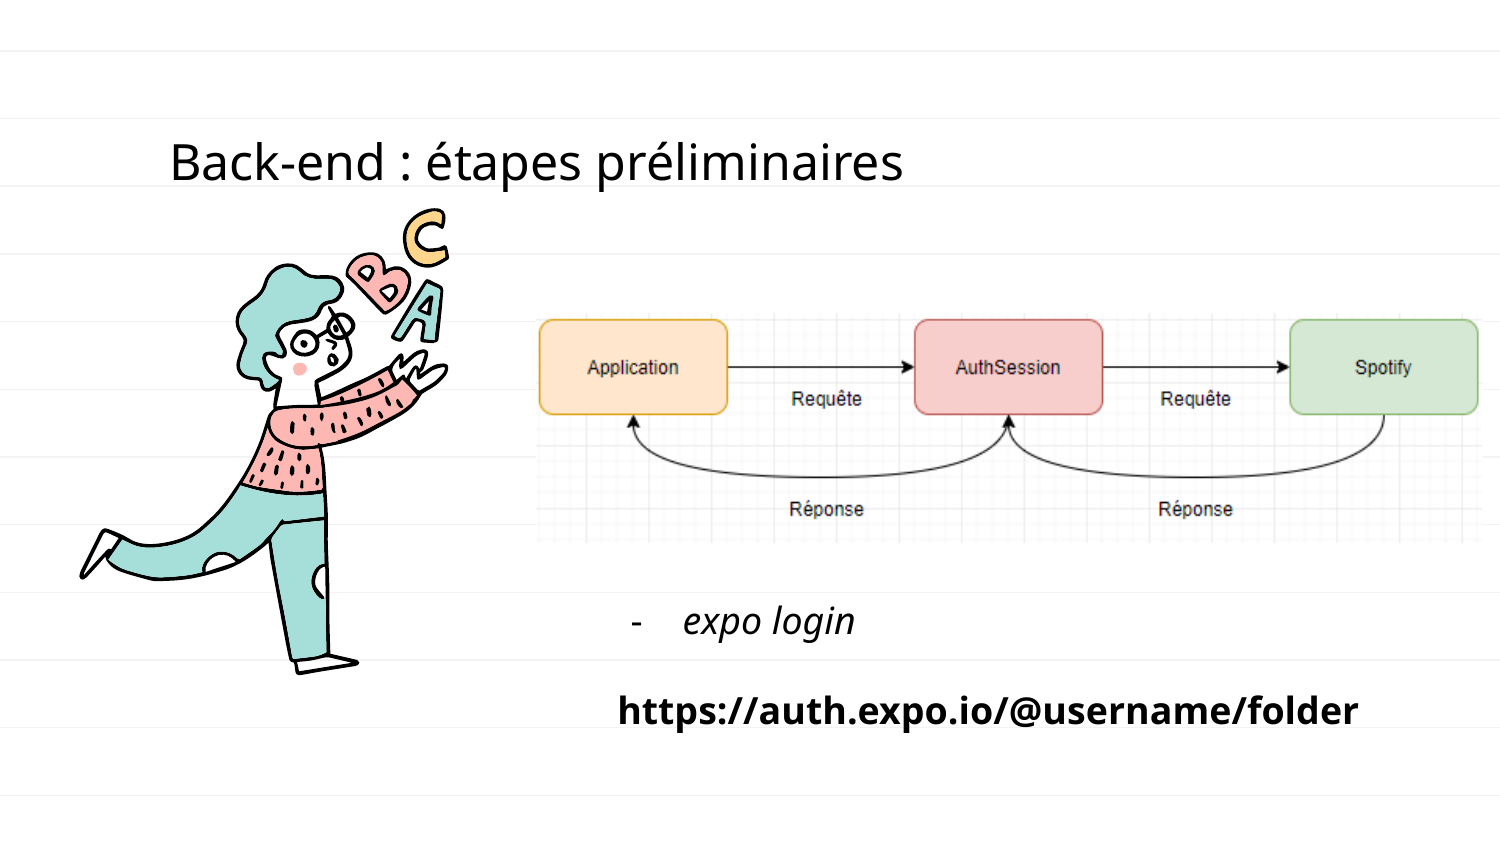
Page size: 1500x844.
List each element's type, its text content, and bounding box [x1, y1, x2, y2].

text_box expo login https://auth.expo.io/@username/folder [592, 582, 1444, 746]
title Back-end : étapes préliminaires [154, 84, 1351, 205]
picture [536, 313, 1483, 543]
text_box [58, 246, 496, 679]
